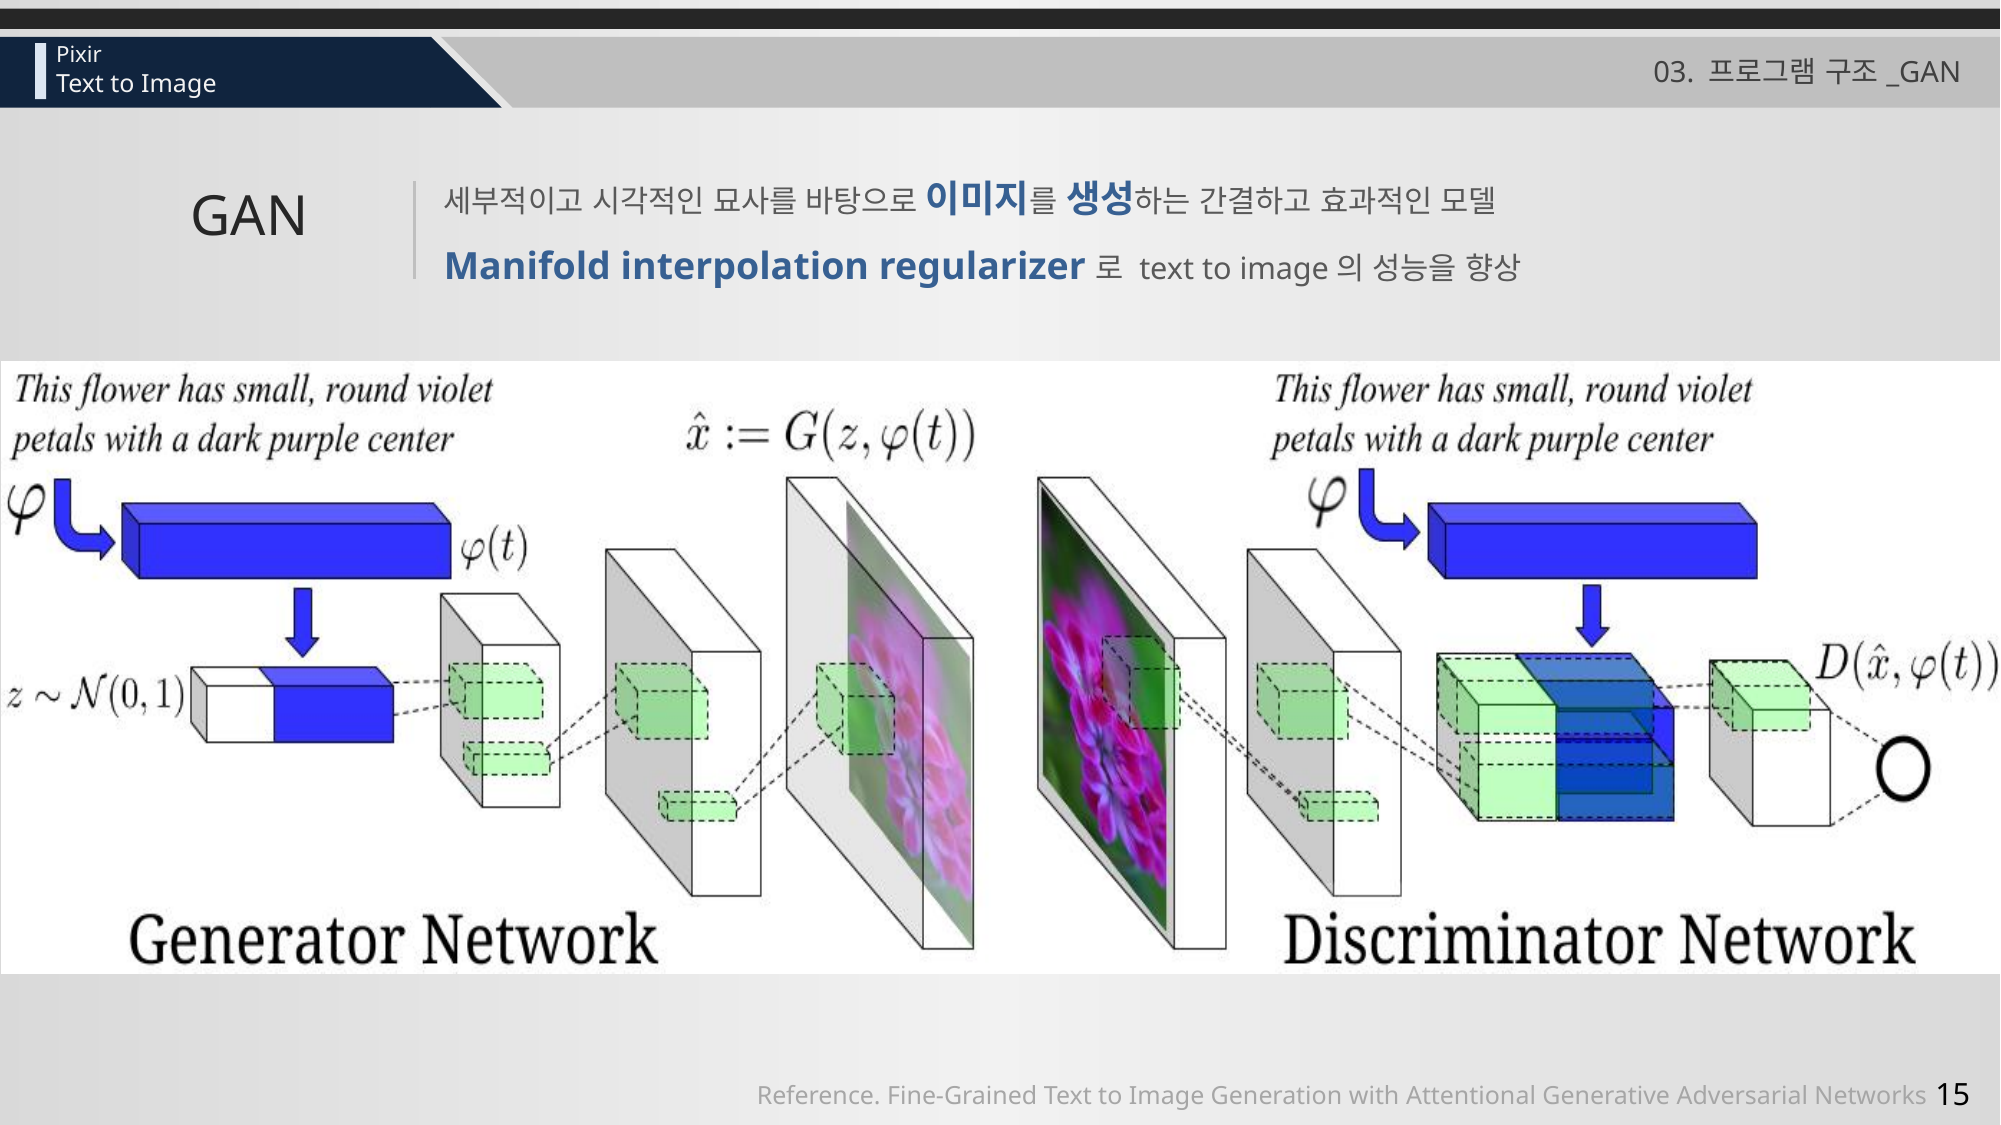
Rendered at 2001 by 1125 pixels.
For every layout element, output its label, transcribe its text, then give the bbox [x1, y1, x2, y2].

title 03. 프로그램 구조_GAN [1283, 41, 1977, 100]
text_box 세부적이고 시각적인 묘사를 바탕으로 이미지를 생성하는 간결하고 효과적인 모델 Manifold interpolation regularizer로 text to image의 성능을 향상 [429, 144, 1556, 295]
text_box GAN [5, 172, 429, 254]
picture [1, 361, 2000, 975]
text_box Reference. Fine-Grained Text to Image Generation with Attentional Generative Adversarial Networks [527, 1072, 1944, 1118]
